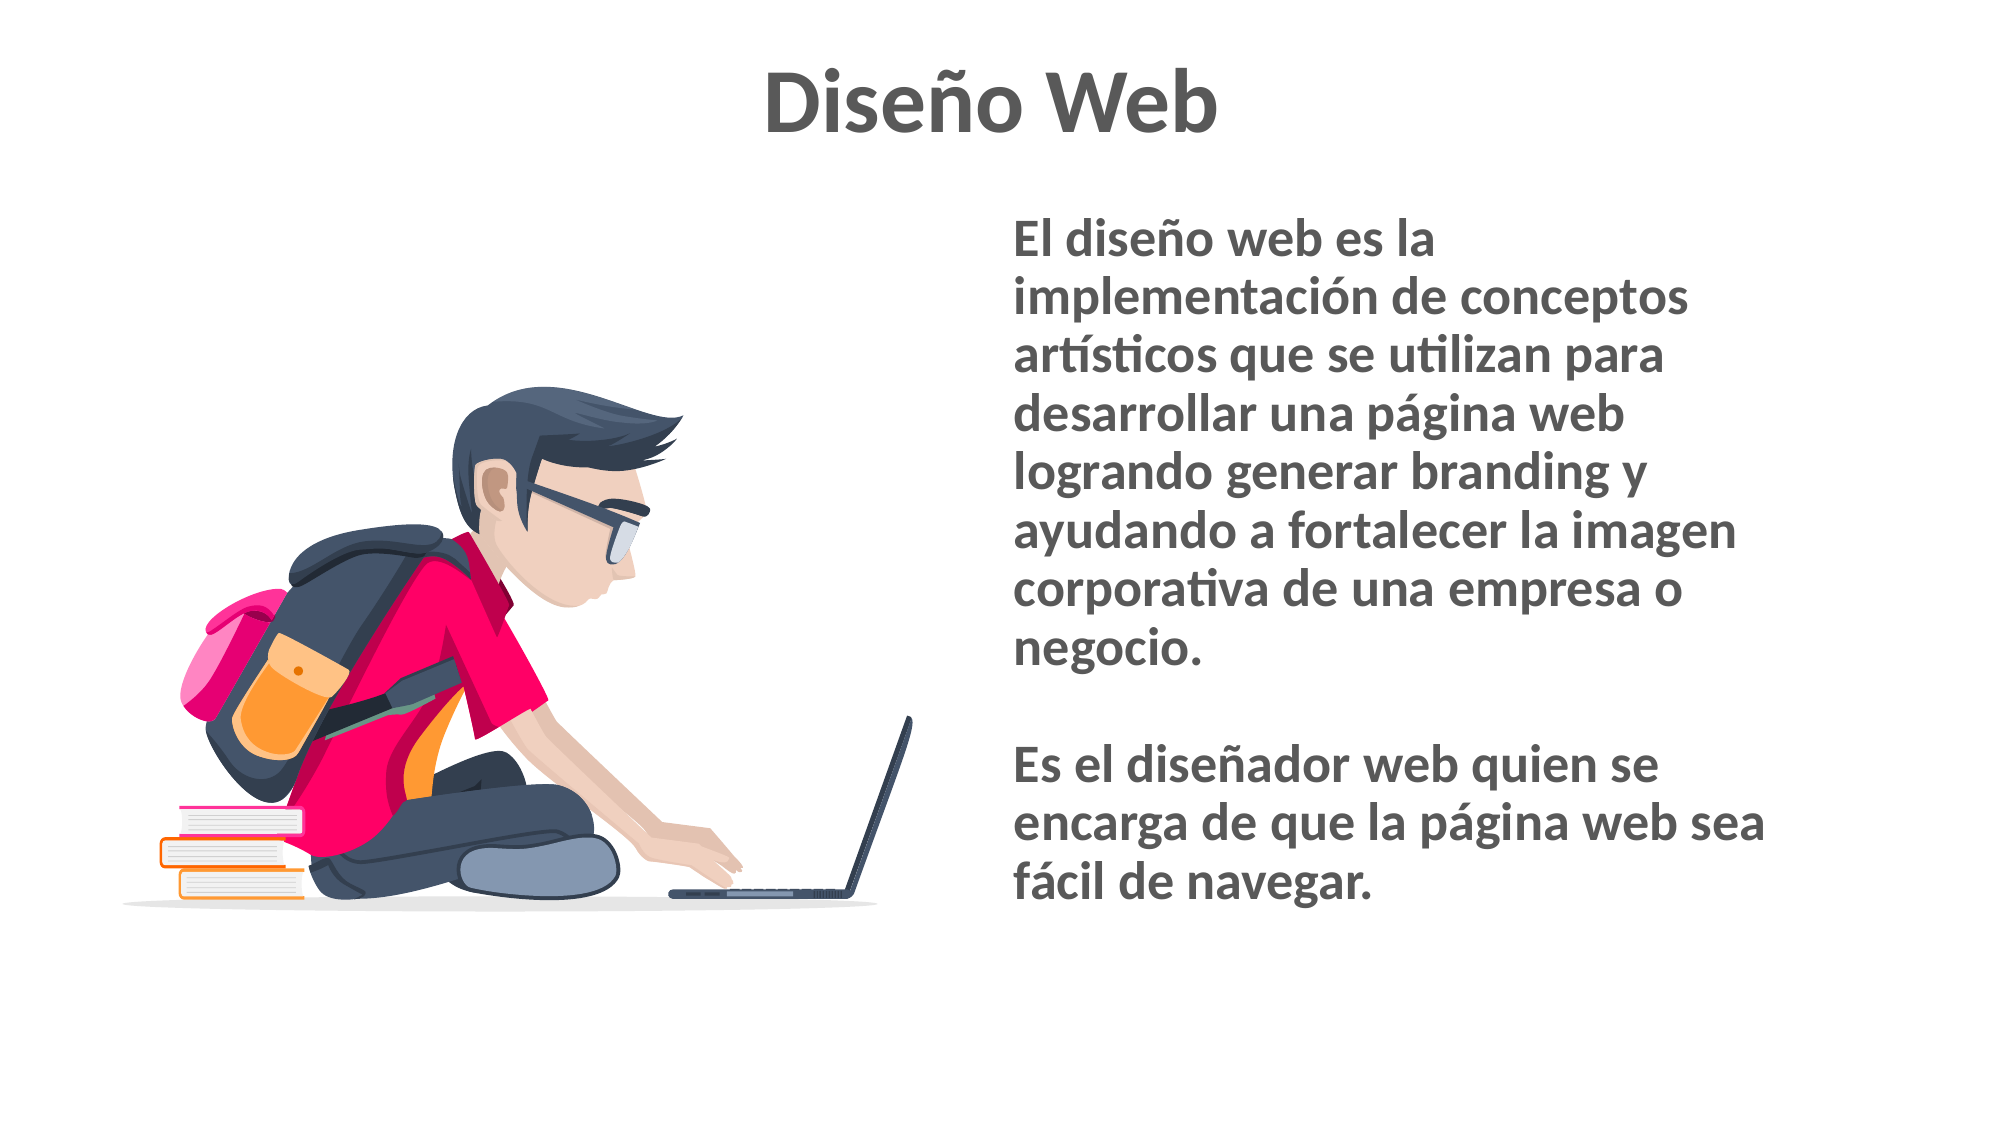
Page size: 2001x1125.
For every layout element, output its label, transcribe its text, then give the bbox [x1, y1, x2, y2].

text_box Diseño Web [78, 46, 1906, 155]
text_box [122, 351, 917, 915]
text_box El diseño web es la implementación de conceptos artísticos que se utilizan para desarrollar una página web logrando generar branding y ayudando a fortalecer la imagen corporativa de una empresa o negocio. Es el diseñador web quien se encarga de que la página web sea fácil de navegar. [999, 201, 1831, 1104]
